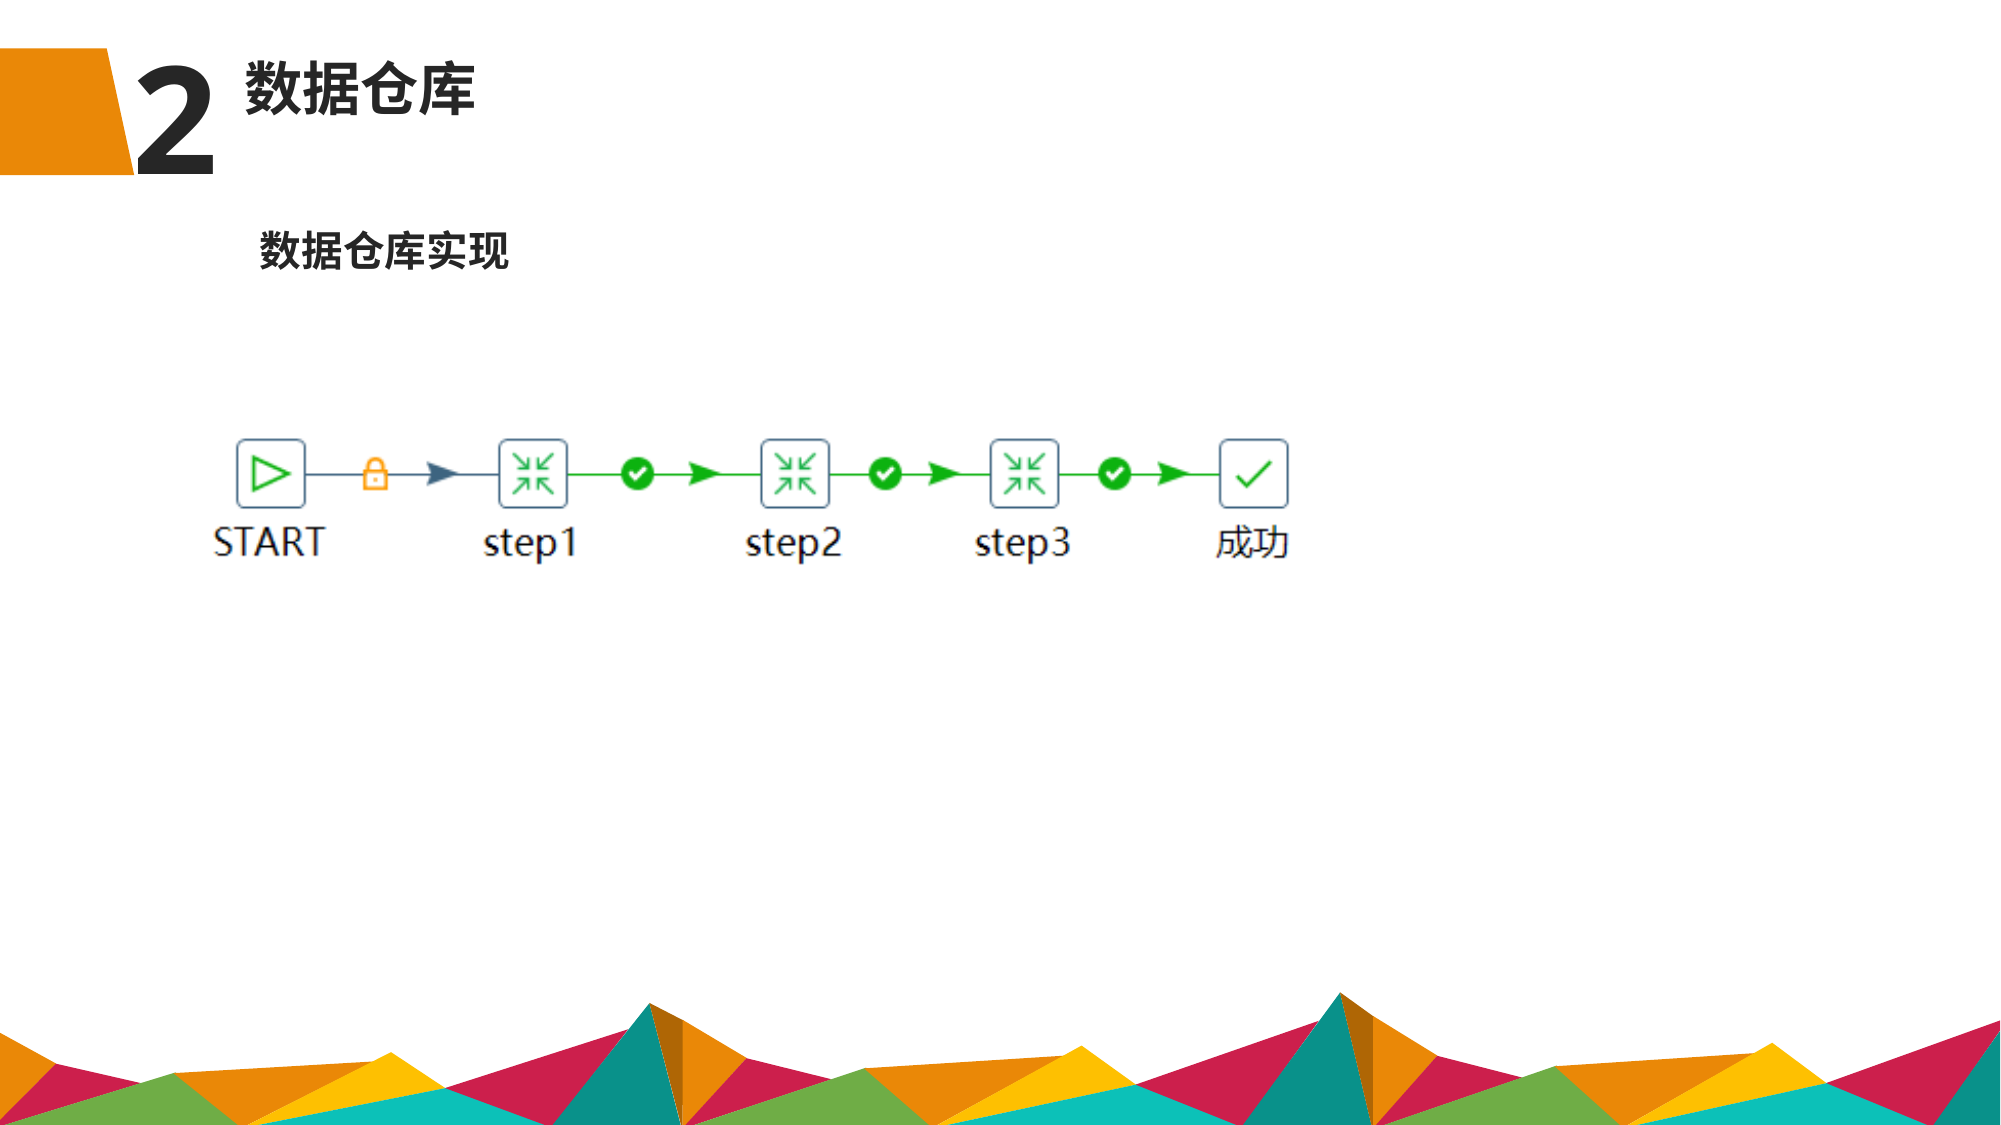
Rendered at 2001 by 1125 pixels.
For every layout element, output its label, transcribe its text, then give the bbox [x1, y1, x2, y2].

text_box 数据仓库实现 [244, 192, 525, 283]
list 数据仓库 [229, 53, 748, 129]
list 2 [118, 37, 230, 186]
picture [118, 314, 1410, 700]
